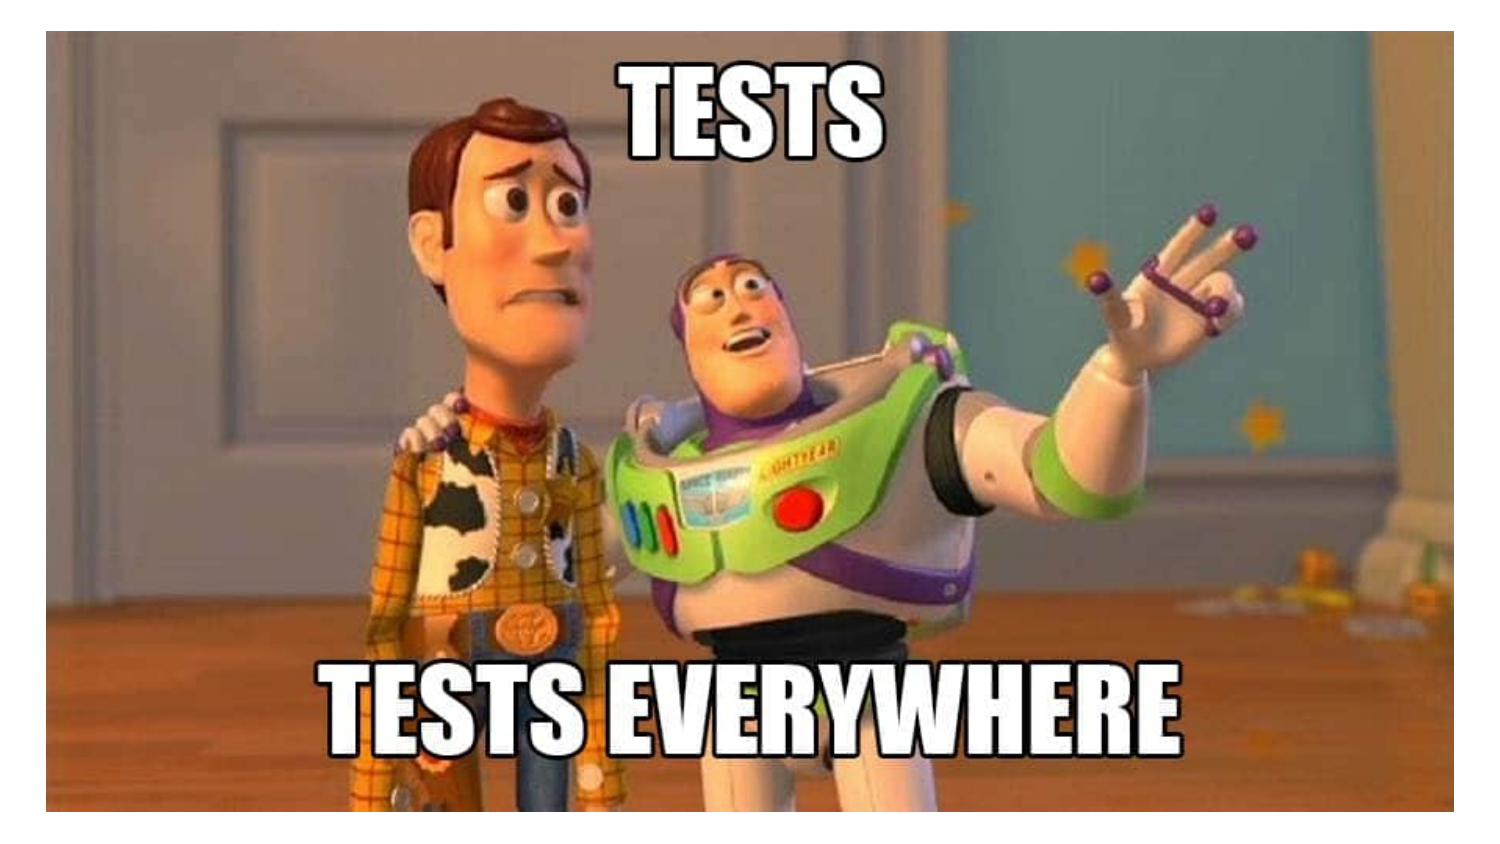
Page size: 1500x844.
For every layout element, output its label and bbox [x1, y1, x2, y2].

picture [46, 31, 1454, 812]
